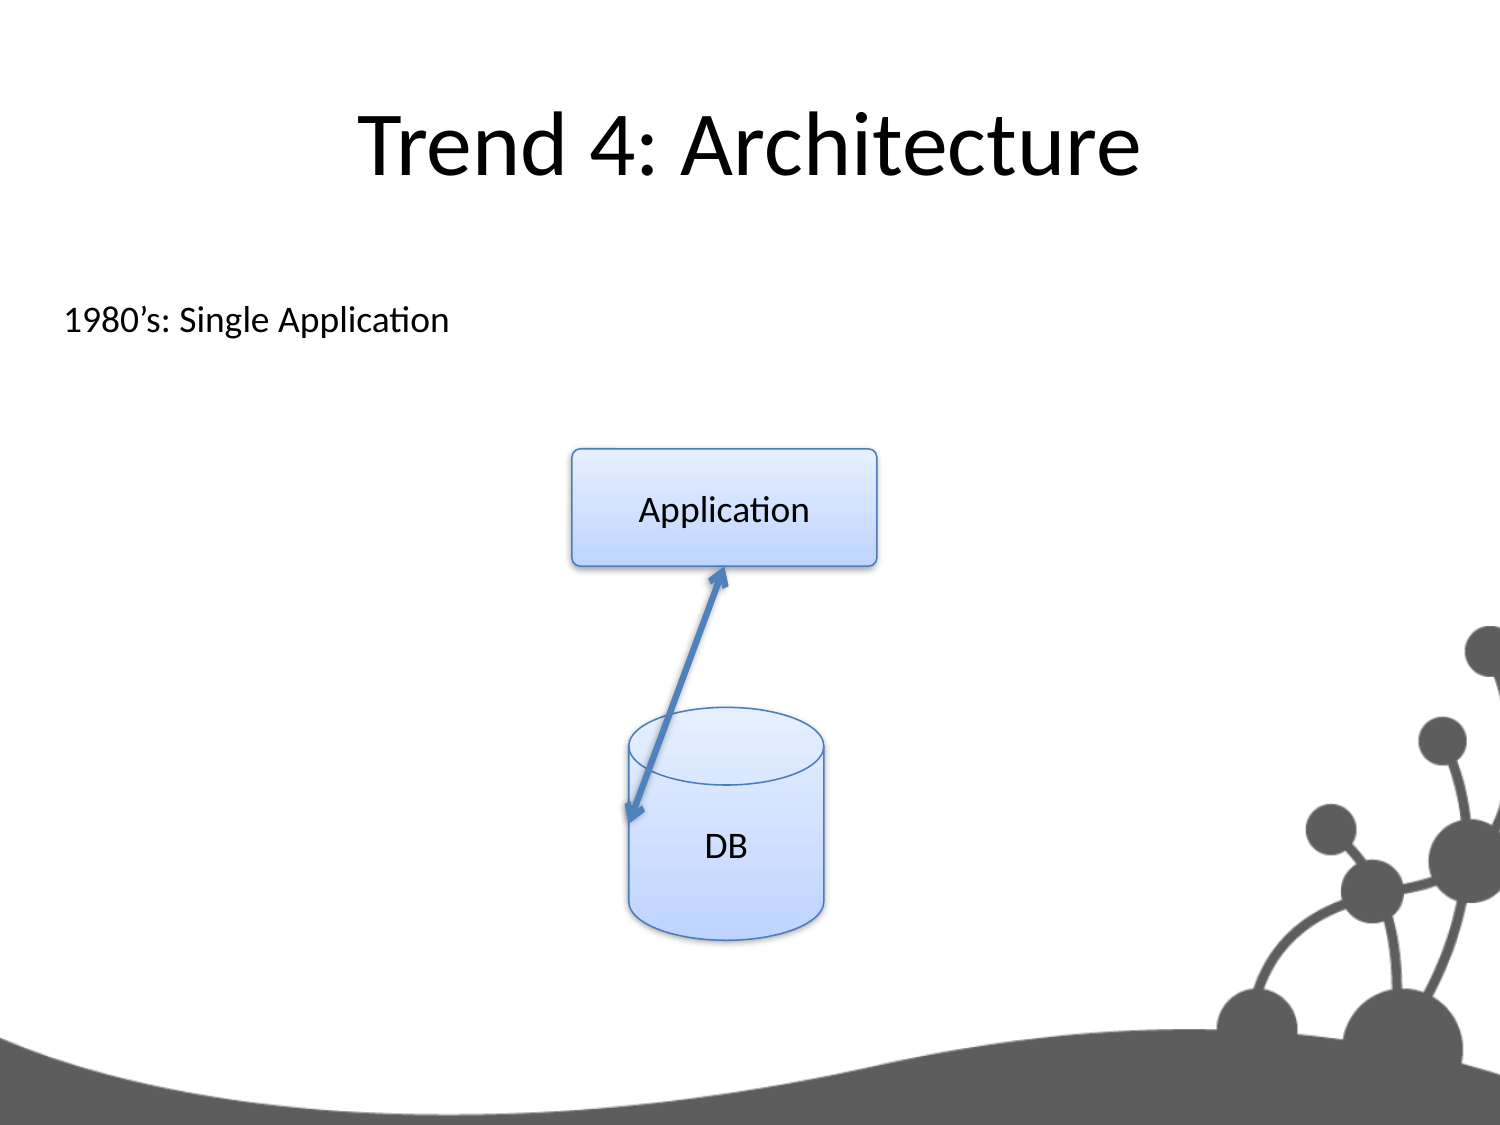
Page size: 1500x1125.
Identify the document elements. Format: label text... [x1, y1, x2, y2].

title Trend 4: Architecture [75, 45, 1425, 233]
text_box 1980’s: Single Application [48, 287, 466, 348]
text_box DB [627, 706, 825, 942]
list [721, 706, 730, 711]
text_box Application [571, 447, 878, 567]
